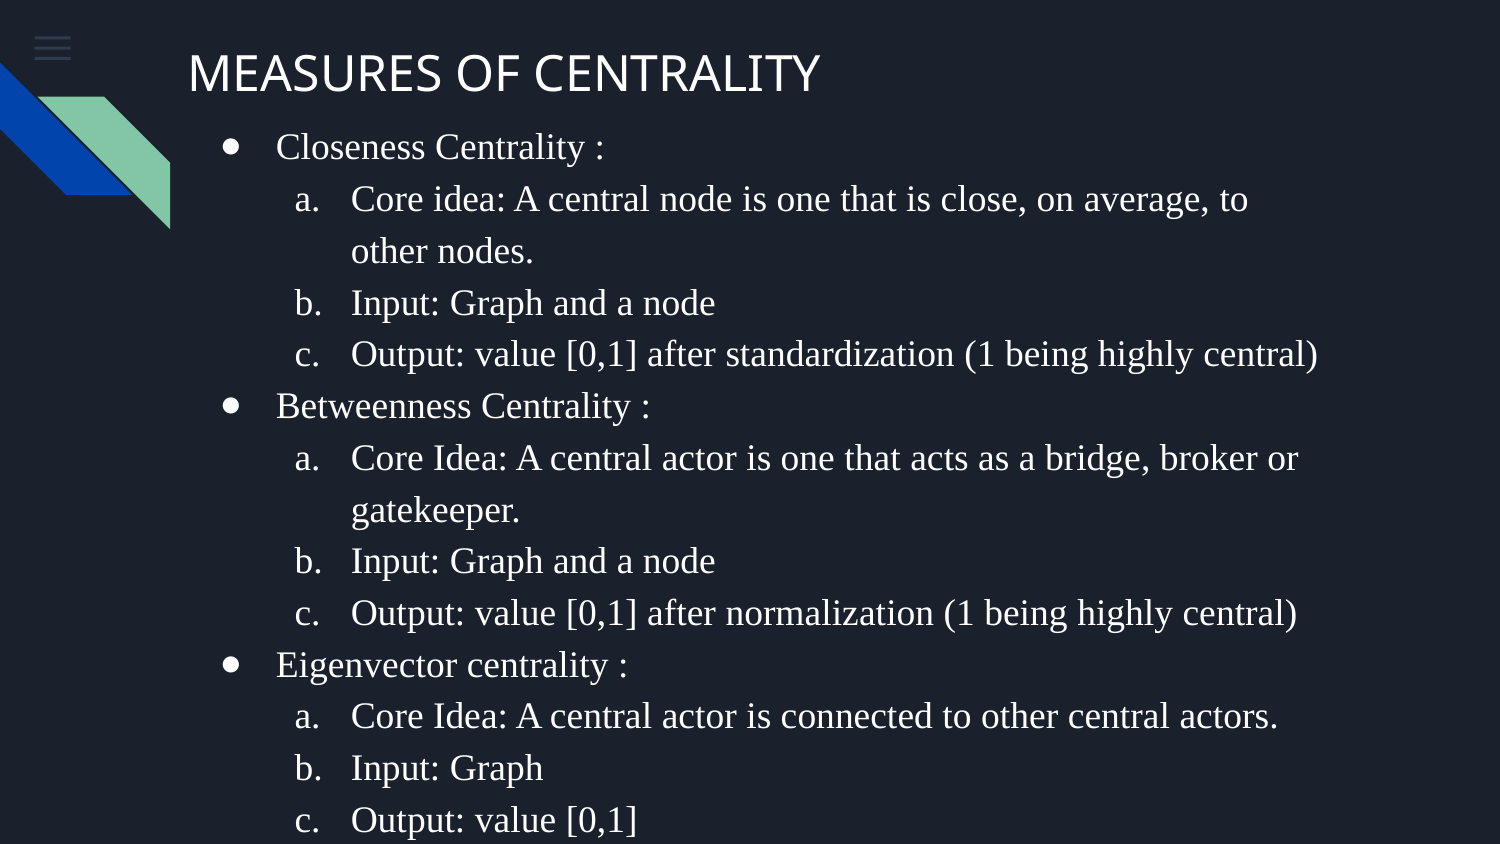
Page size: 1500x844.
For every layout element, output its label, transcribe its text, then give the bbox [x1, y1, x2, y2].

title MEASURES OF CENTRALITY [172, 25, 1328, 176]
list Closeness Centrality : Core idea: A central node is one that is close, on average, to other nodes. Input: Graph and a node Output: value [0,1] after standardization (1 being highly central) Betweenness Centrality : Core Idea: A central actor is one that acts as a bridge, broker or gatekeeper. Input: Graph and a node Output: value [0,1] after normalization (1 being highly central) Eigenvector centrality : Core Idea: A central actor is connected to other central actors. Input: Graph Output: value [0,1] [185, 100, 1341, 790]
